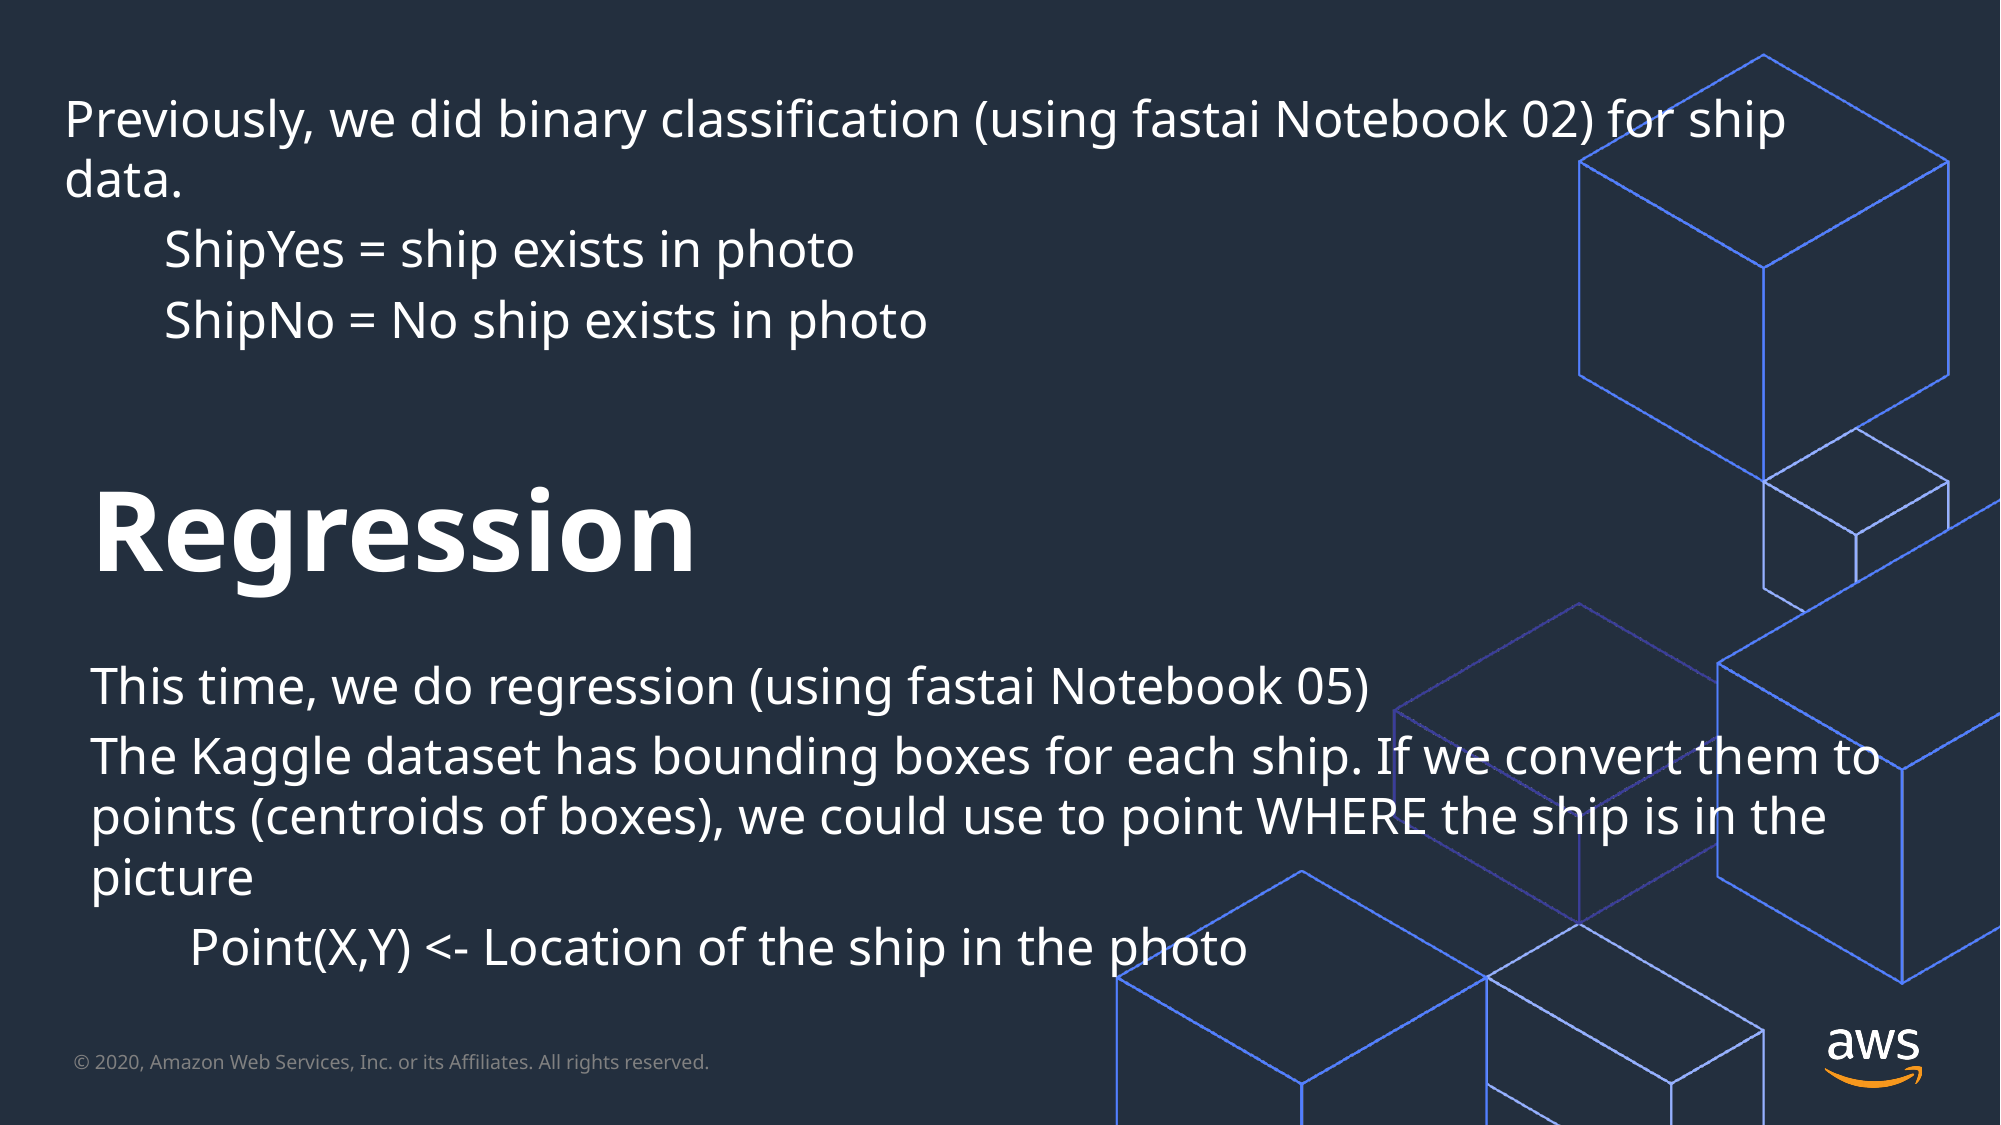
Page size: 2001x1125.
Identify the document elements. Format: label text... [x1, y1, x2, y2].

title Regression [75, 425, 1775, 629]
picture [0, 0, 2000, 1125]
list Previously, we did binary classification (using fastai Notebook 02) for ship data. ShipYes = ship exists in photo ShipNo = No ship exists in photo [49, 79, 1934, 187]
text_box This time, we do regression (using fastai Notebook 05) The Kaggle dataset has bounding boxes for each ship. If we convert them to points (centroids of boxes), we could use to point WHERE the ship is in the picture Point(X,Y) <- Location of the ship in the photo [75, 646, 1934, 754]
